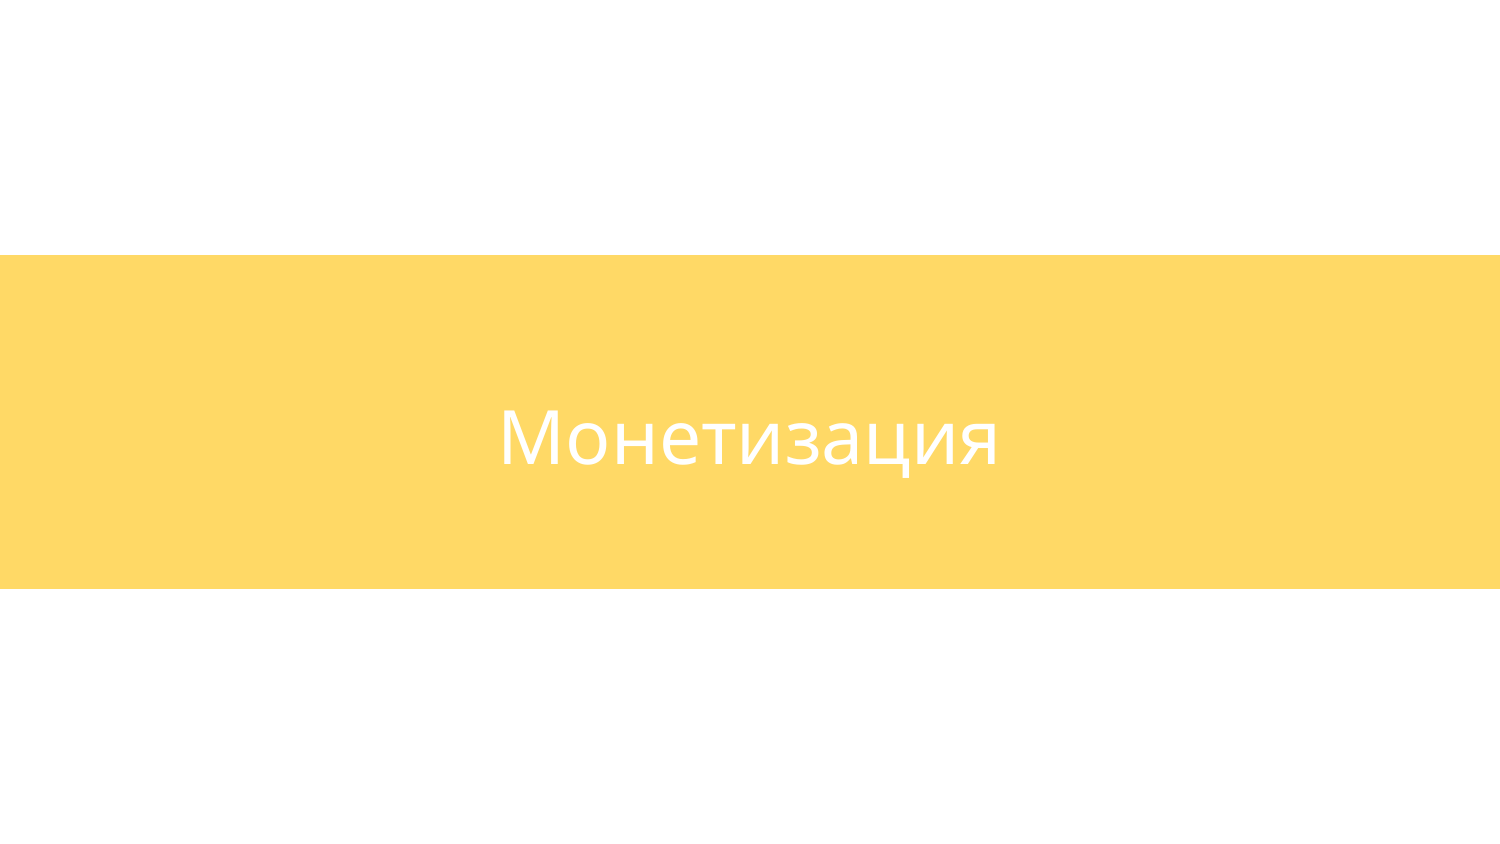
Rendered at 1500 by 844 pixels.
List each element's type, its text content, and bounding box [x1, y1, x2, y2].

text_box [0, 254, 1500, 590]
title Монетизация [70, 309, 1430, 559]
